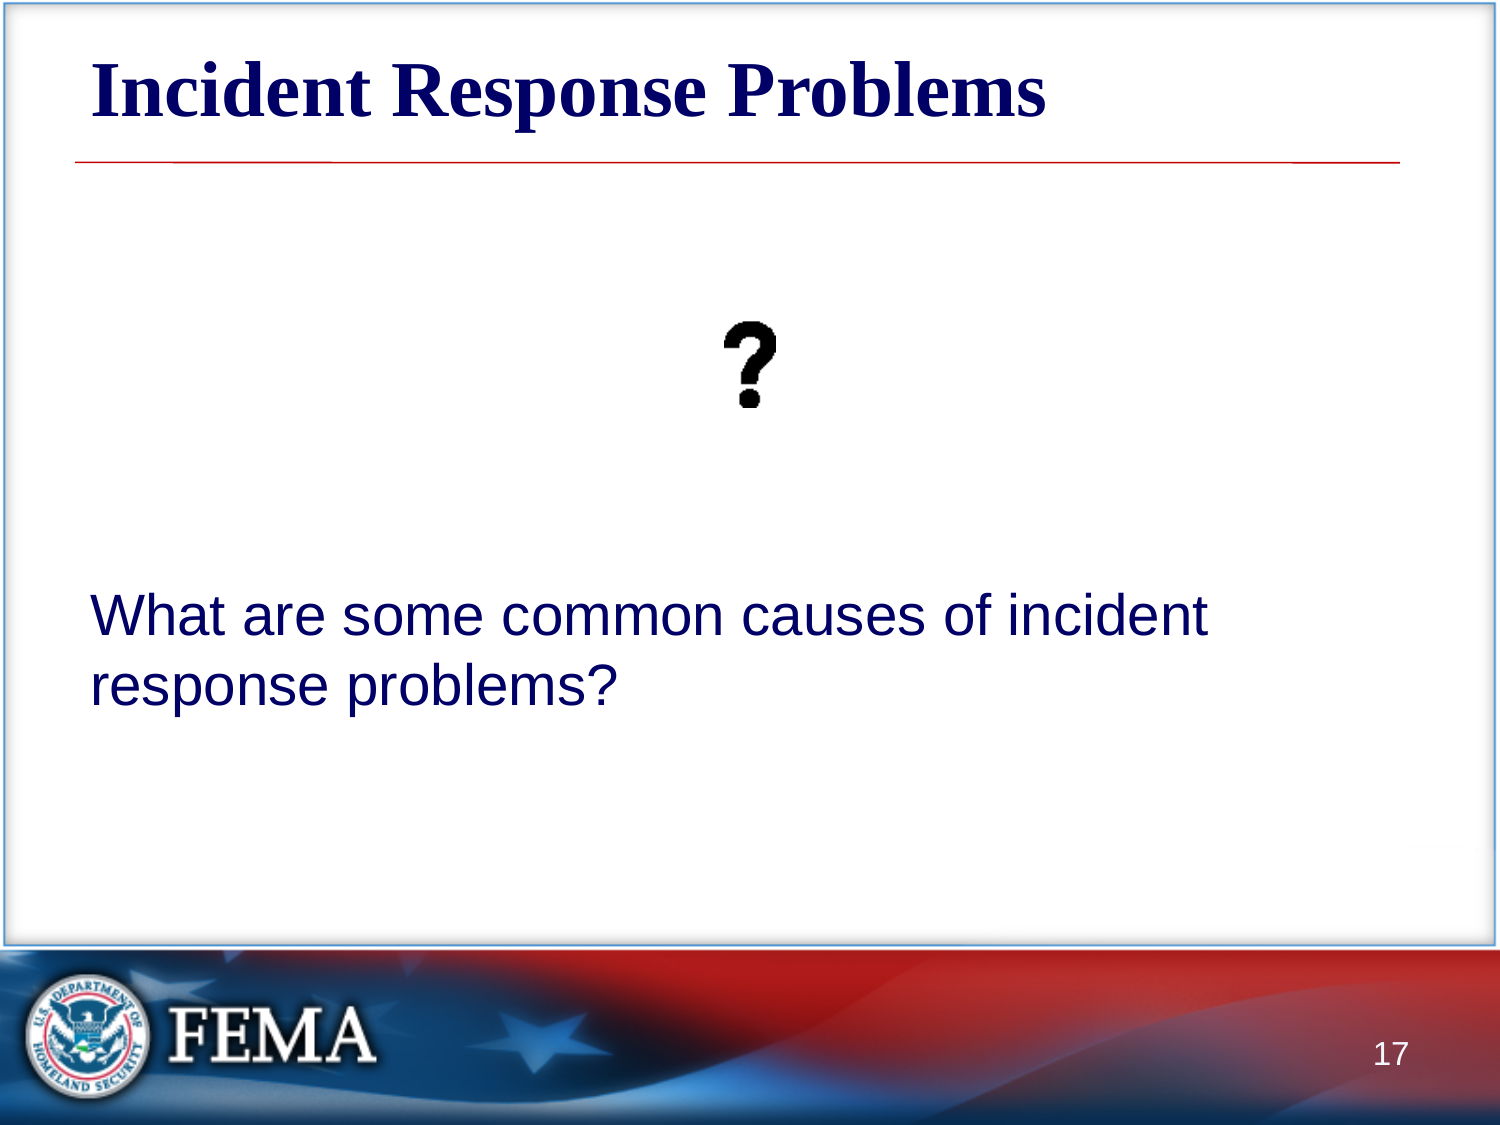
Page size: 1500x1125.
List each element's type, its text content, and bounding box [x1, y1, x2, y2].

picture [0, 0, 1500, 1125]
slide_number 17 [1074, 1024, 1425, 1103]
title Incident Response Problems [75, 32, 1425, 138]
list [723, 319, 776, 408]
list What are some common causes of incident response problems? [75, 569, 1425, 927]
